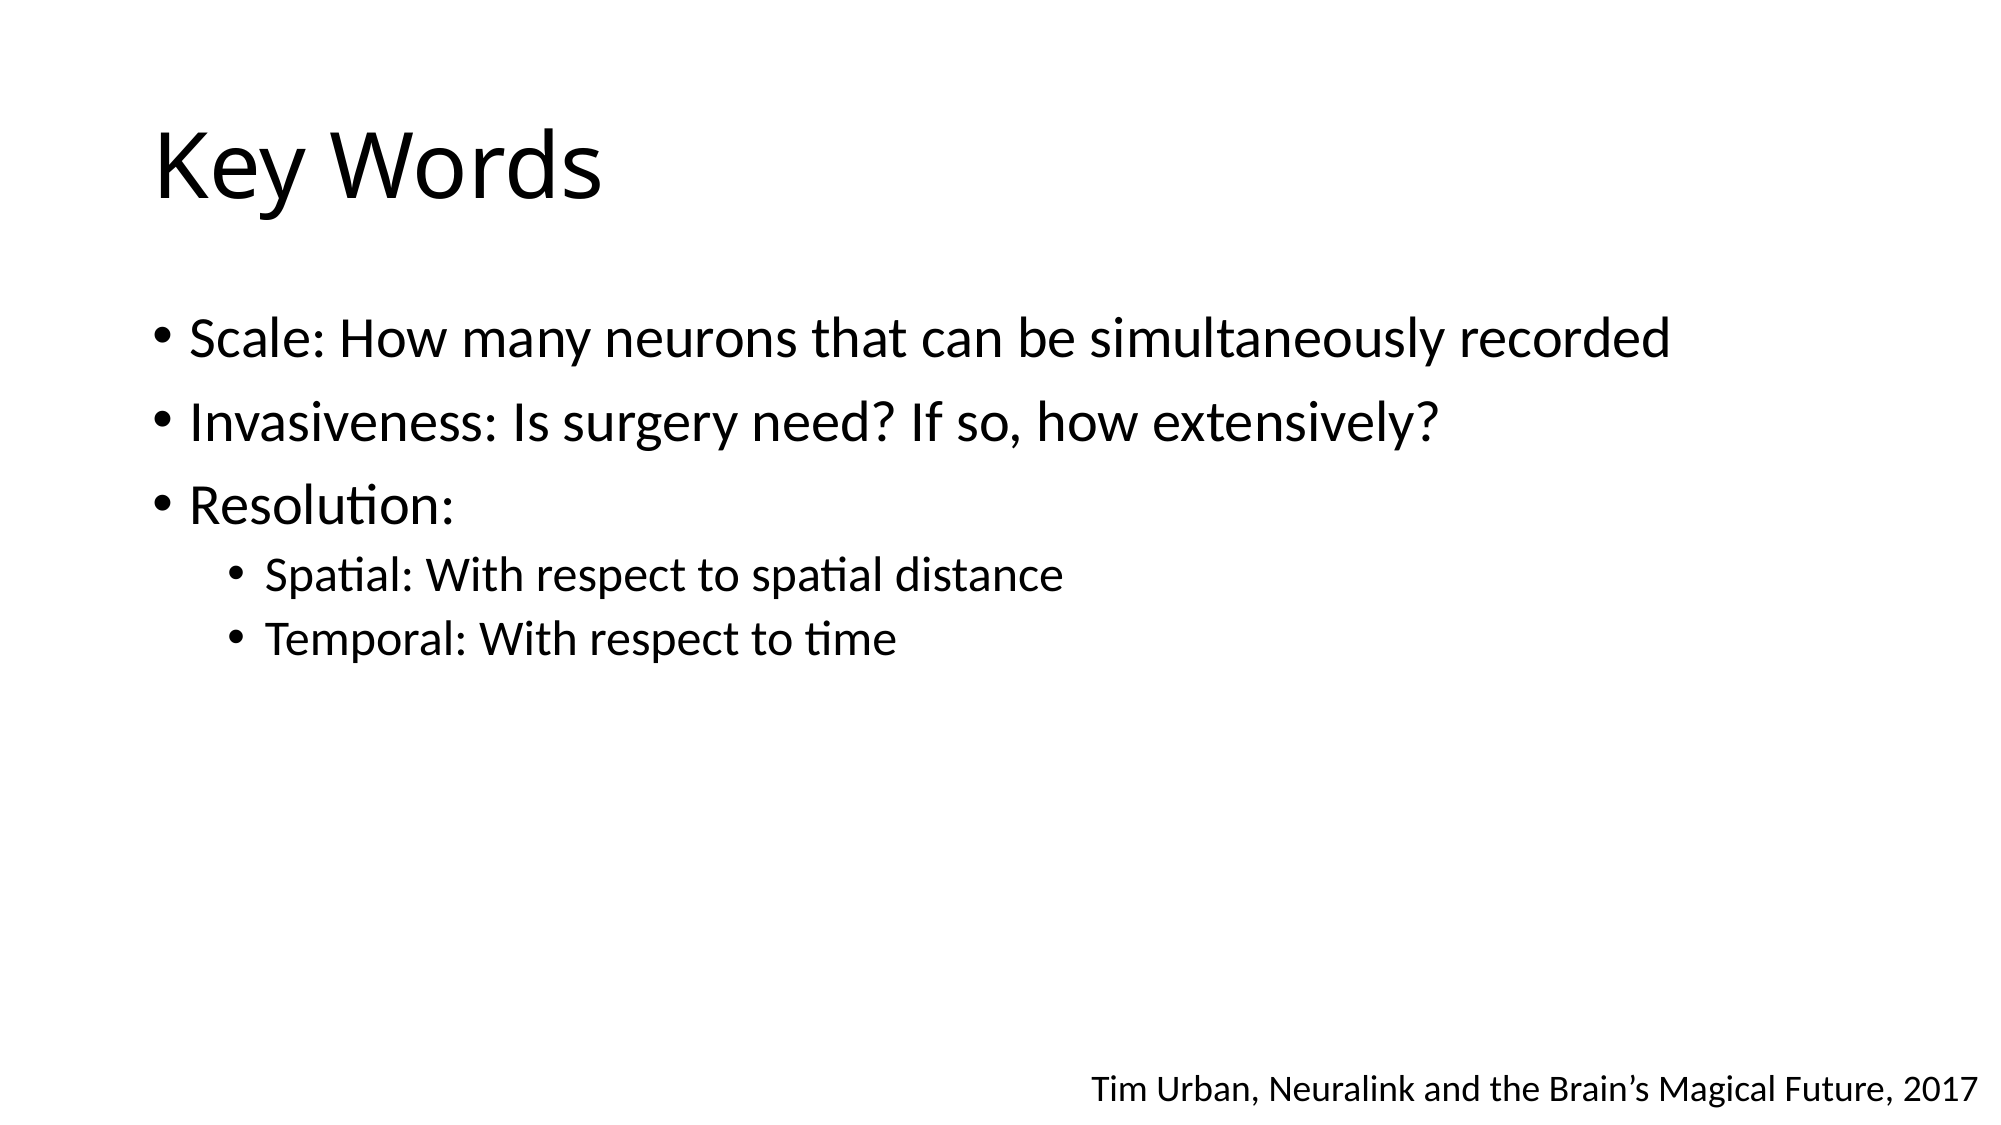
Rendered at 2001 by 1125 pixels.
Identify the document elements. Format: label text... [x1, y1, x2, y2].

title Key Words [137, 59, 1863, 278]
list Scale: How many neurons that can be simultaneously recorded Invasiveness: Is surgery need? If so, how extensively? Resolution: Spatial: With respect to spatial distance Temporal: With respect to time [137, 299, 1863, 1014]
text_box Tim Urban, Neuralink and the Brain’s Magical Future, 2017 [1076, 1056, 1995, 1117]
